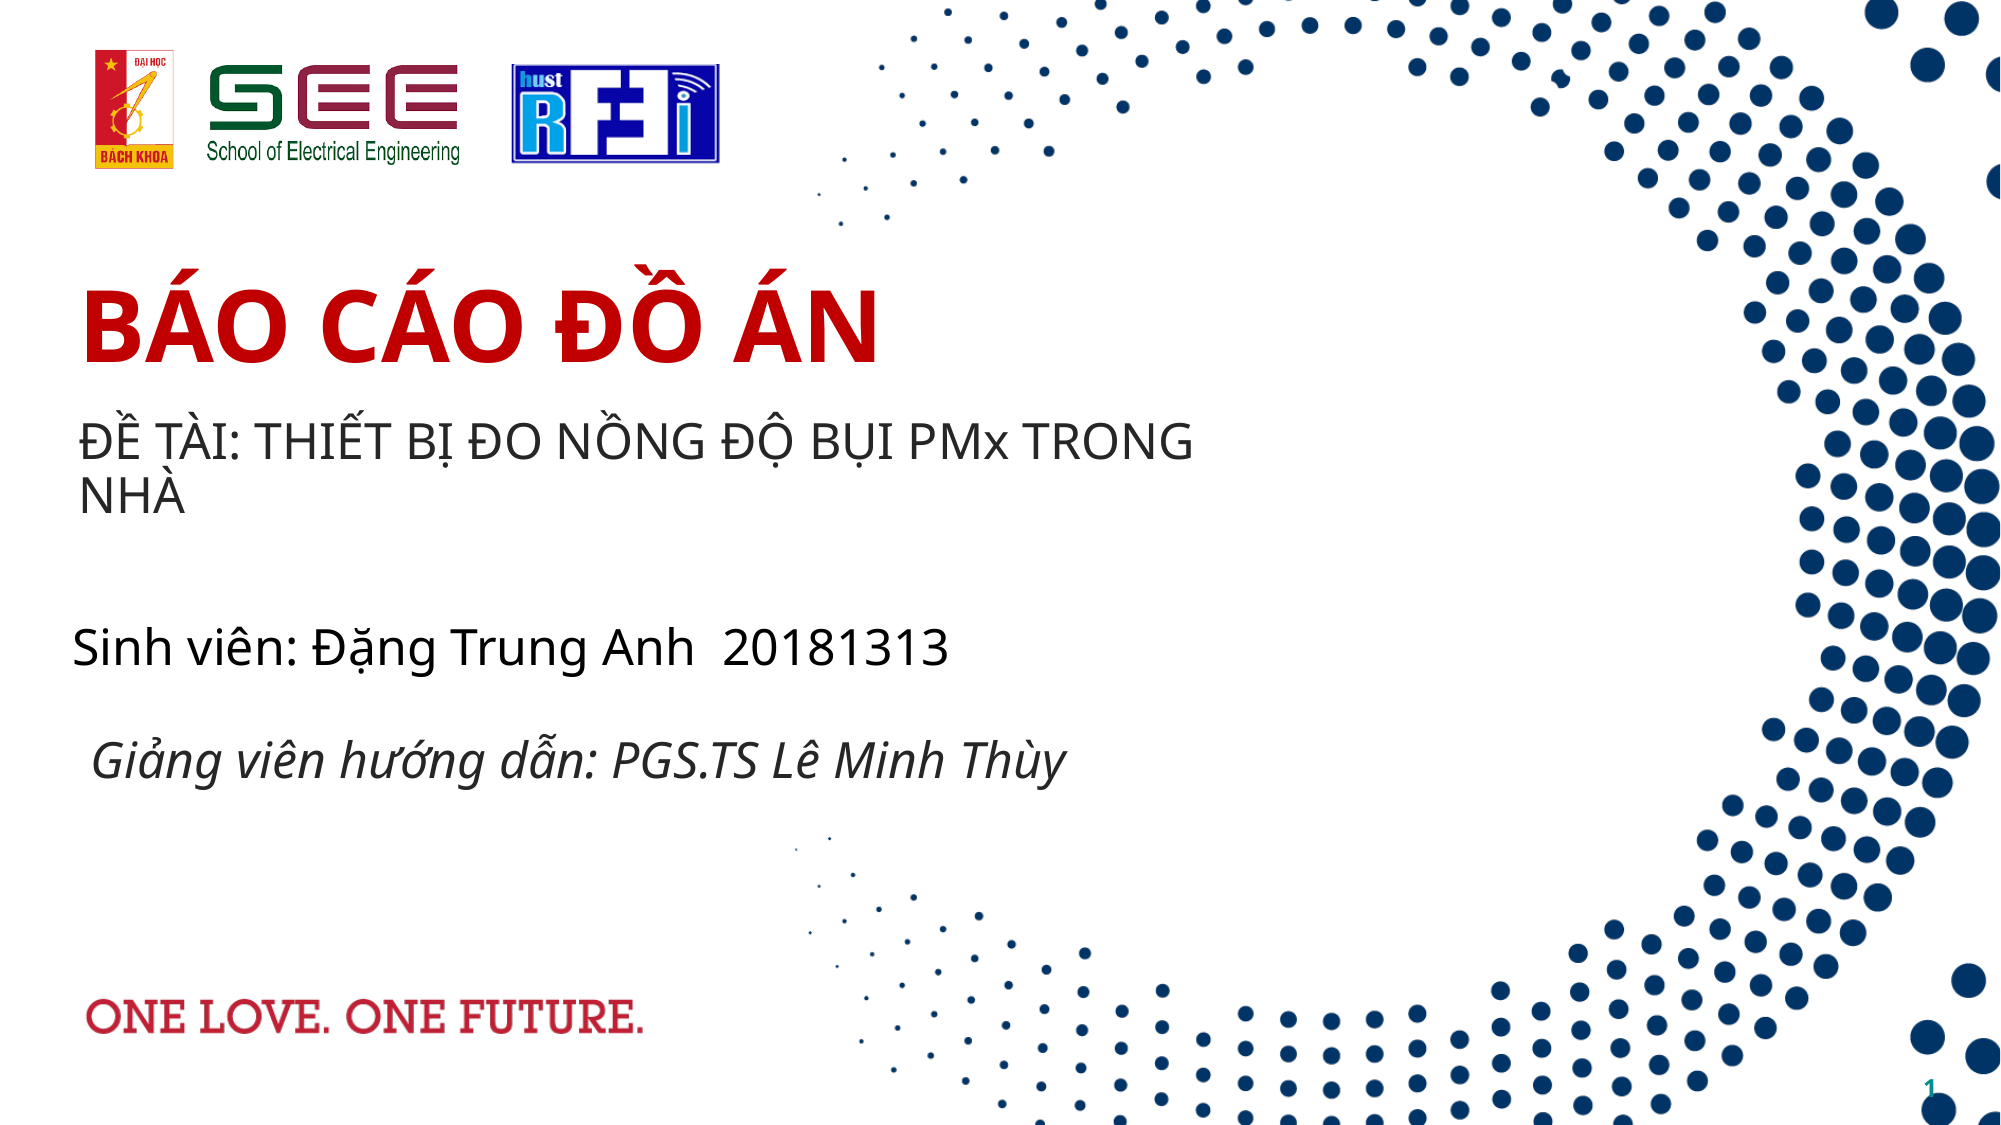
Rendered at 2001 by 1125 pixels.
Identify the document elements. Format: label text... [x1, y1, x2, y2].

text_box ĐỀ TÀI: THIẾT BỊ ĐO NỒNG ĐỘ BỤI PMx TRONG NHÀ [63, 409, 1212, 549]
text_box Giảng viên hướng dẫn: PGS.TS Lê Minh Thùy [90, 707, 1086, 789]
text_box Sinh viên: Đặng Trung Anh 20181313 [57, 608, 966, 683]
text_box BÁO CÁO ĐỒ ÁN [63, 268, 1268, 408]
picture [0, 0, 2001, 1125]
slide_number 1 [1502, 1065, 1953, 1125]
